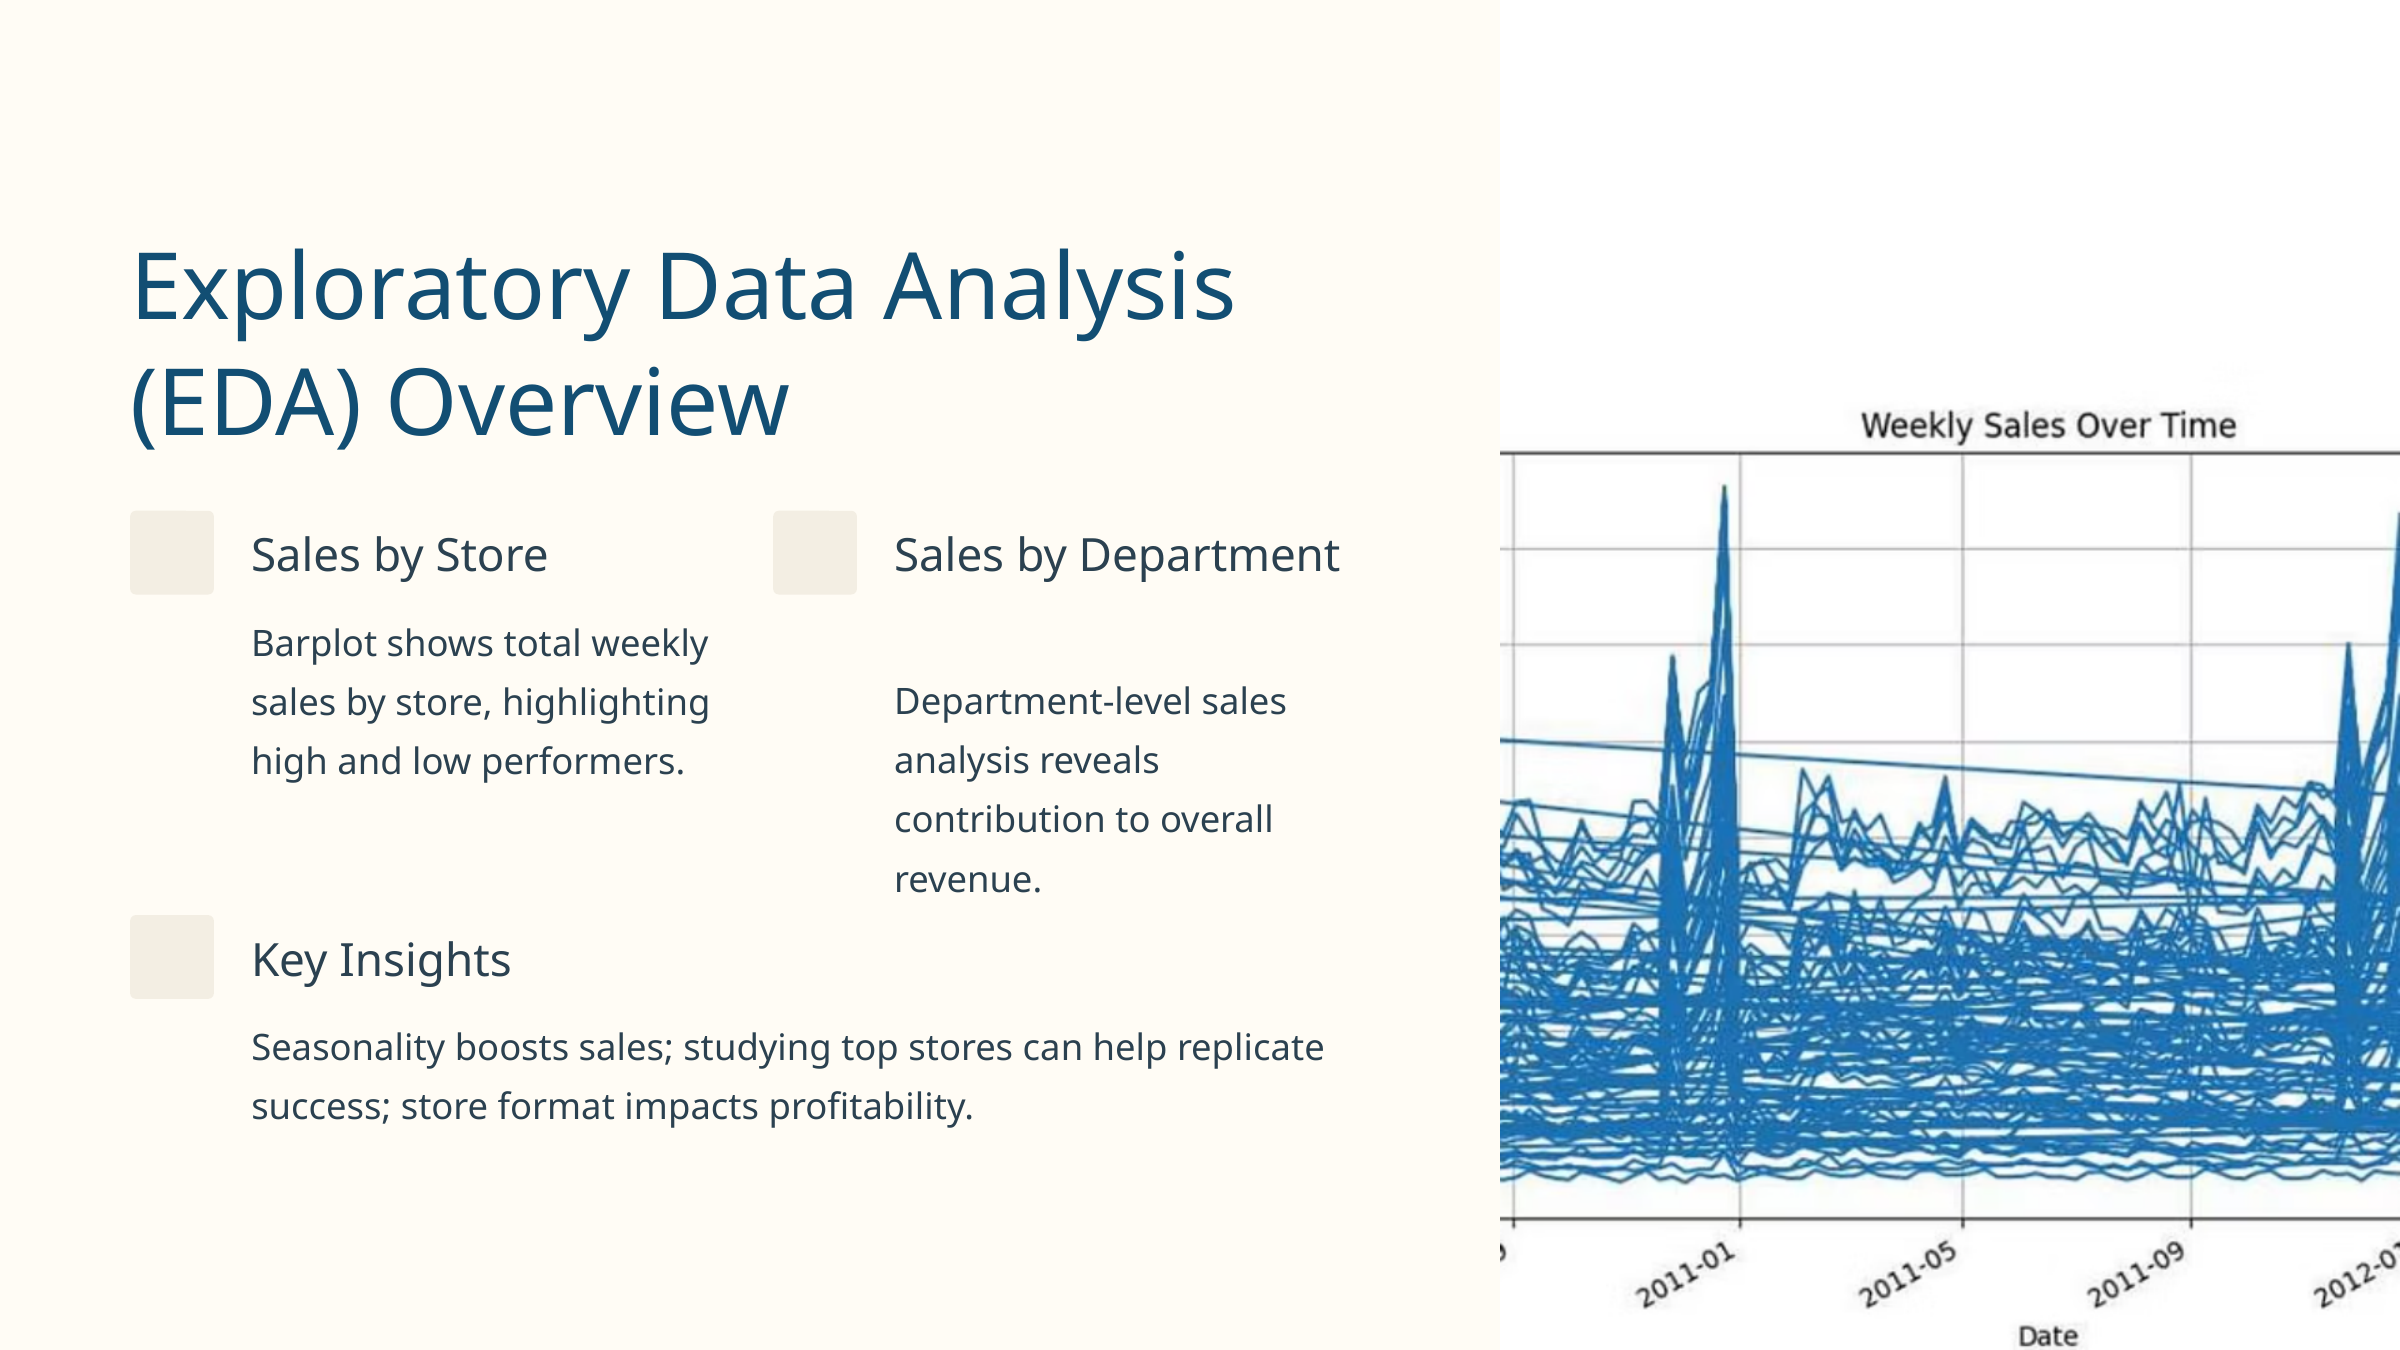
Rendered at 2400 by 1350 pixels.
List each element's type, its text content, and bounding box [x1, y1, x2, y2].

picture [1499, 0, 2400, 1350]
text_box [773, 510, 857, 595]
text_box [130, 510, 214, 595]
text_box Seasonality boosts sales; studying top stores can help replicate success; store format impacts profitability. [251, 1008, 1370, 1128]
text_box Sales by Store [251, 523, 717, 582]
text_box Key Insights [251, 927, 717, 986]
text_box [130, 915, 214, 999]
text_box Exploratory Data Analysis (EDA) Overview [130, 222, 1370, 455]
text_box Sales by Department [894, 523, 1370, 640]
text_box Department-level sales analysis reveals contribution to overall revenue. [894, 662, 1370, 841]
text_box Barplot shows total weekly sales by store, highlighting high and low performers. [251, 604, 727, 783]
